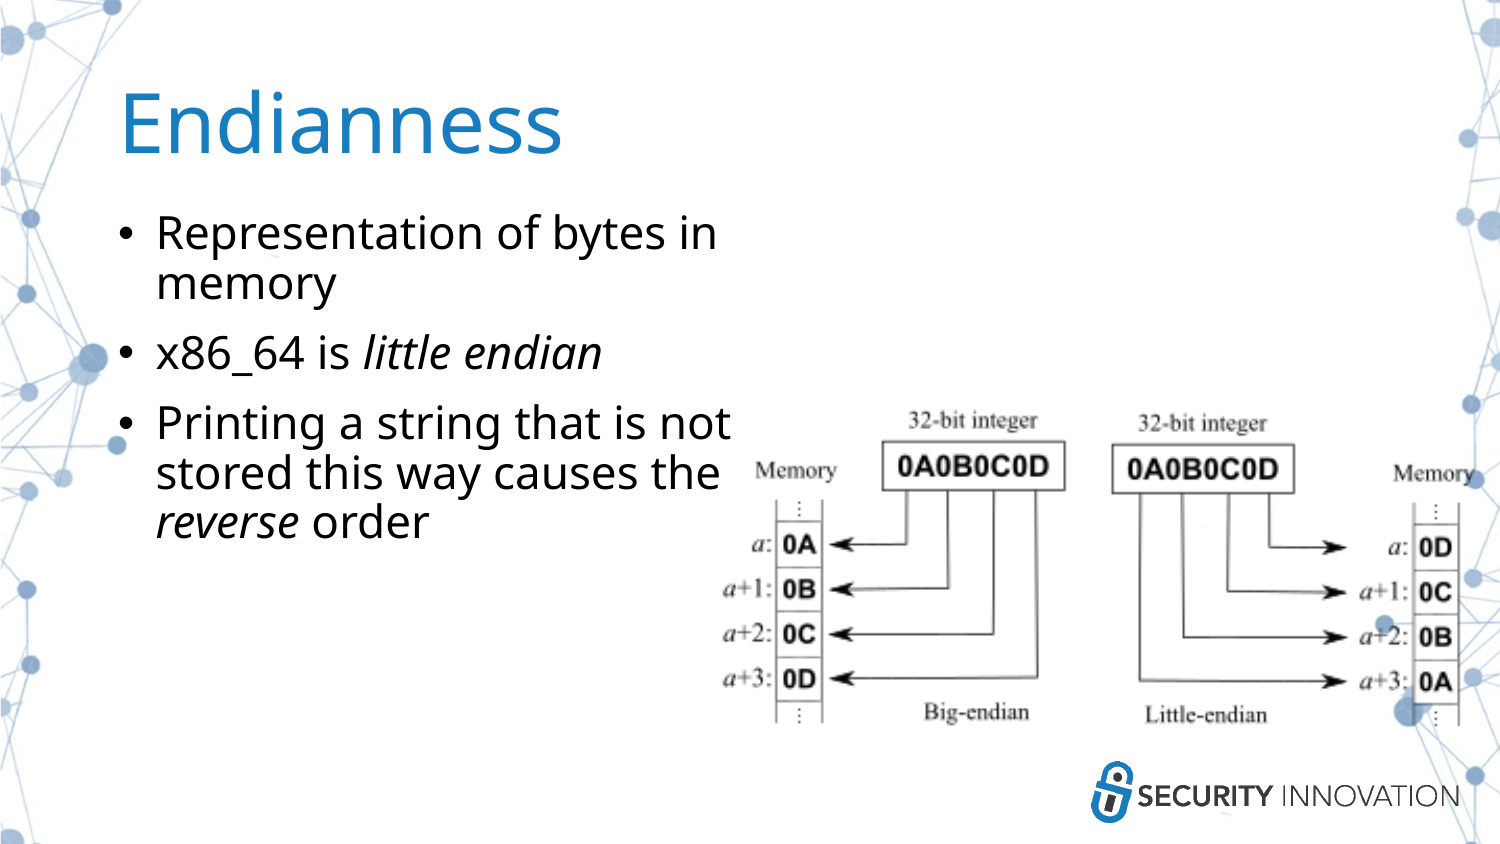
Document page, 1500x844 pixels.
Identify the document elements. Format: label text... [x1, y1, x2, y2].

title Endianness [103, 44, 1397, 208]
list Representation of bytes in memory x86_64 is little endian Printing a string that is not stored this way causes the reverse order [103, 202, 750, 739]
picture [1, 1, 333, 844]
picture [688, 1, 1500, 844]
